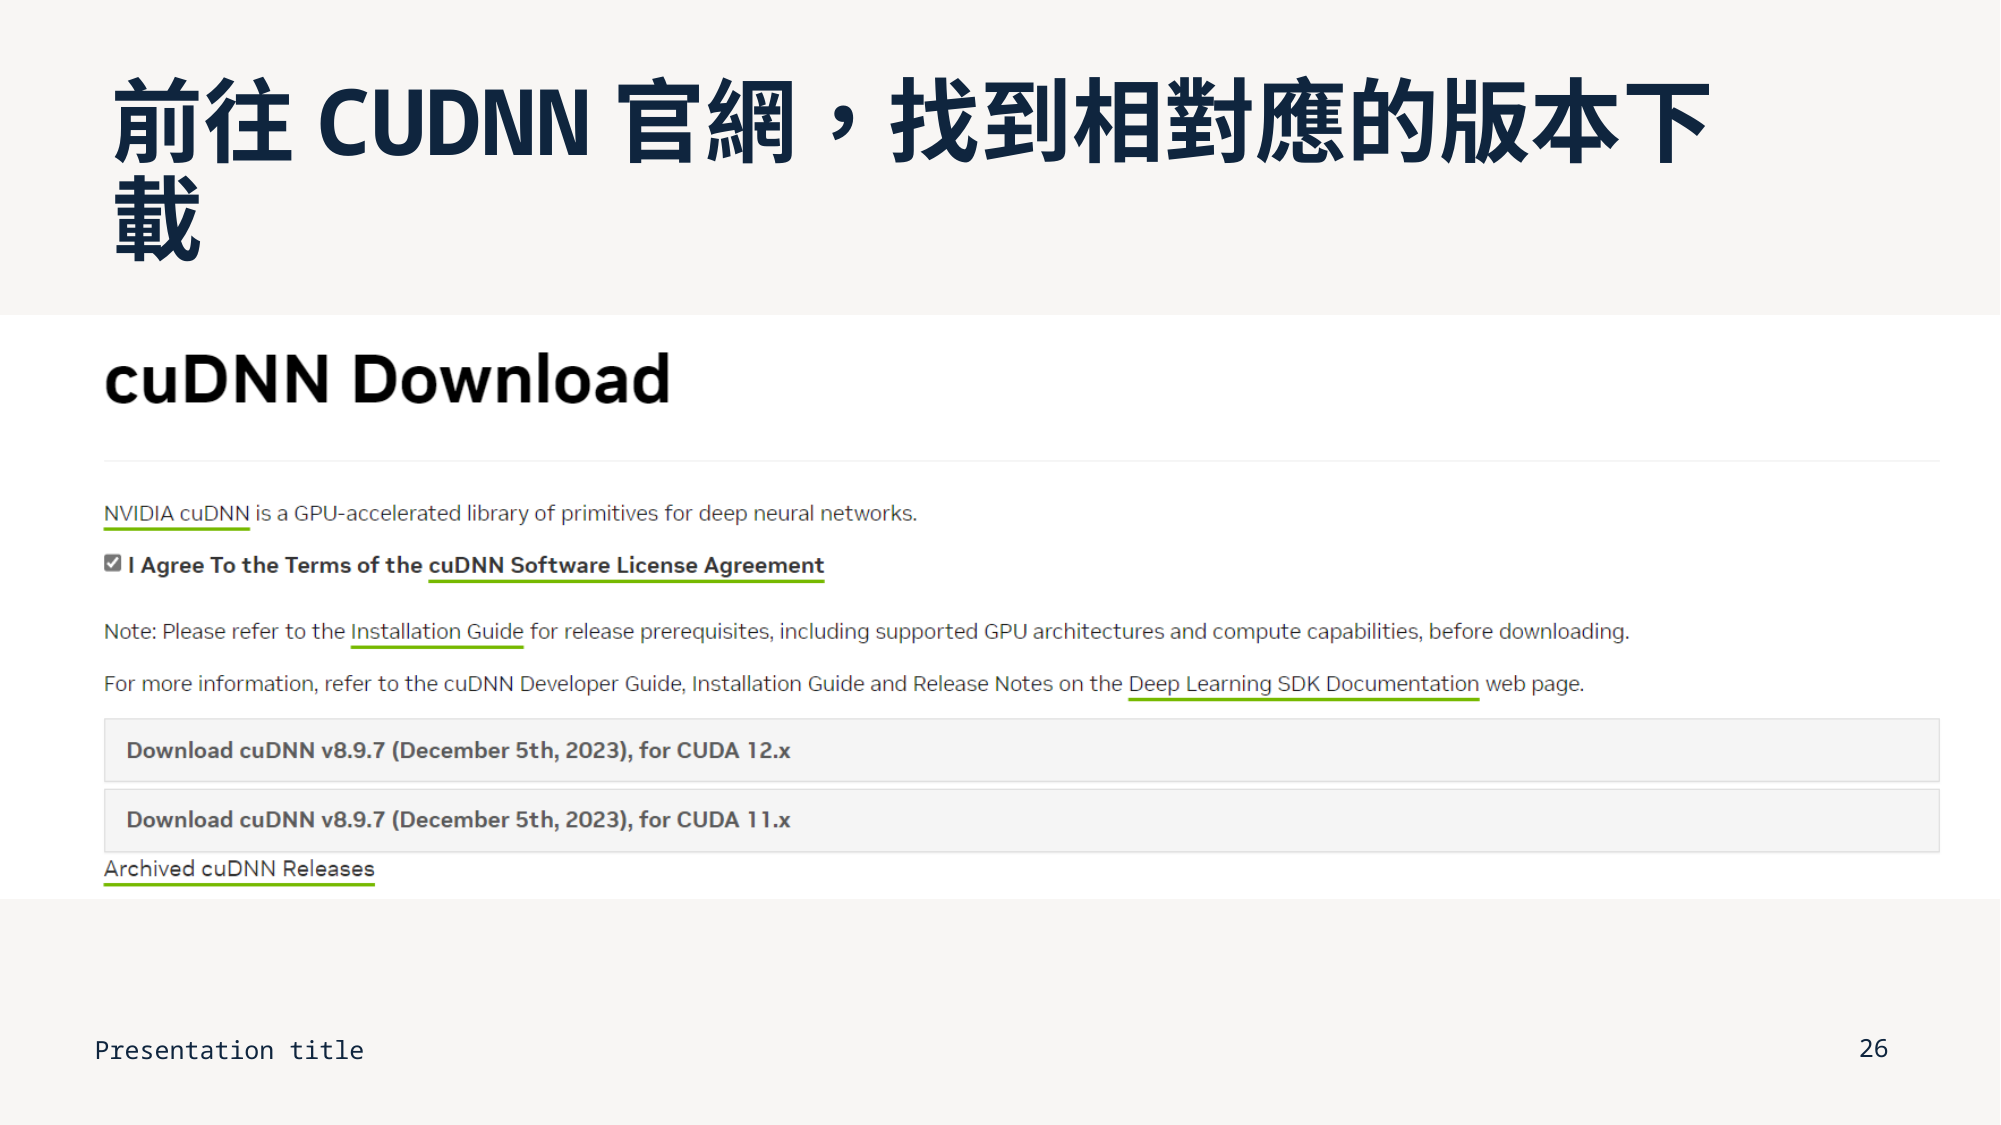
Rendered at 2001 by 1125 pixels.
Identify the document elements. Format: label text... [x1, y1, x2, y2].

slide_number 26 [1836, 1020, 1912, 1080]
picture [0, 315, 2000, 899]
footer Presentation title [79, 1020, 755, 1080]
title 前往CUDNN官網，找到相對應的版本下載 [96, 83, 1822, 267]
